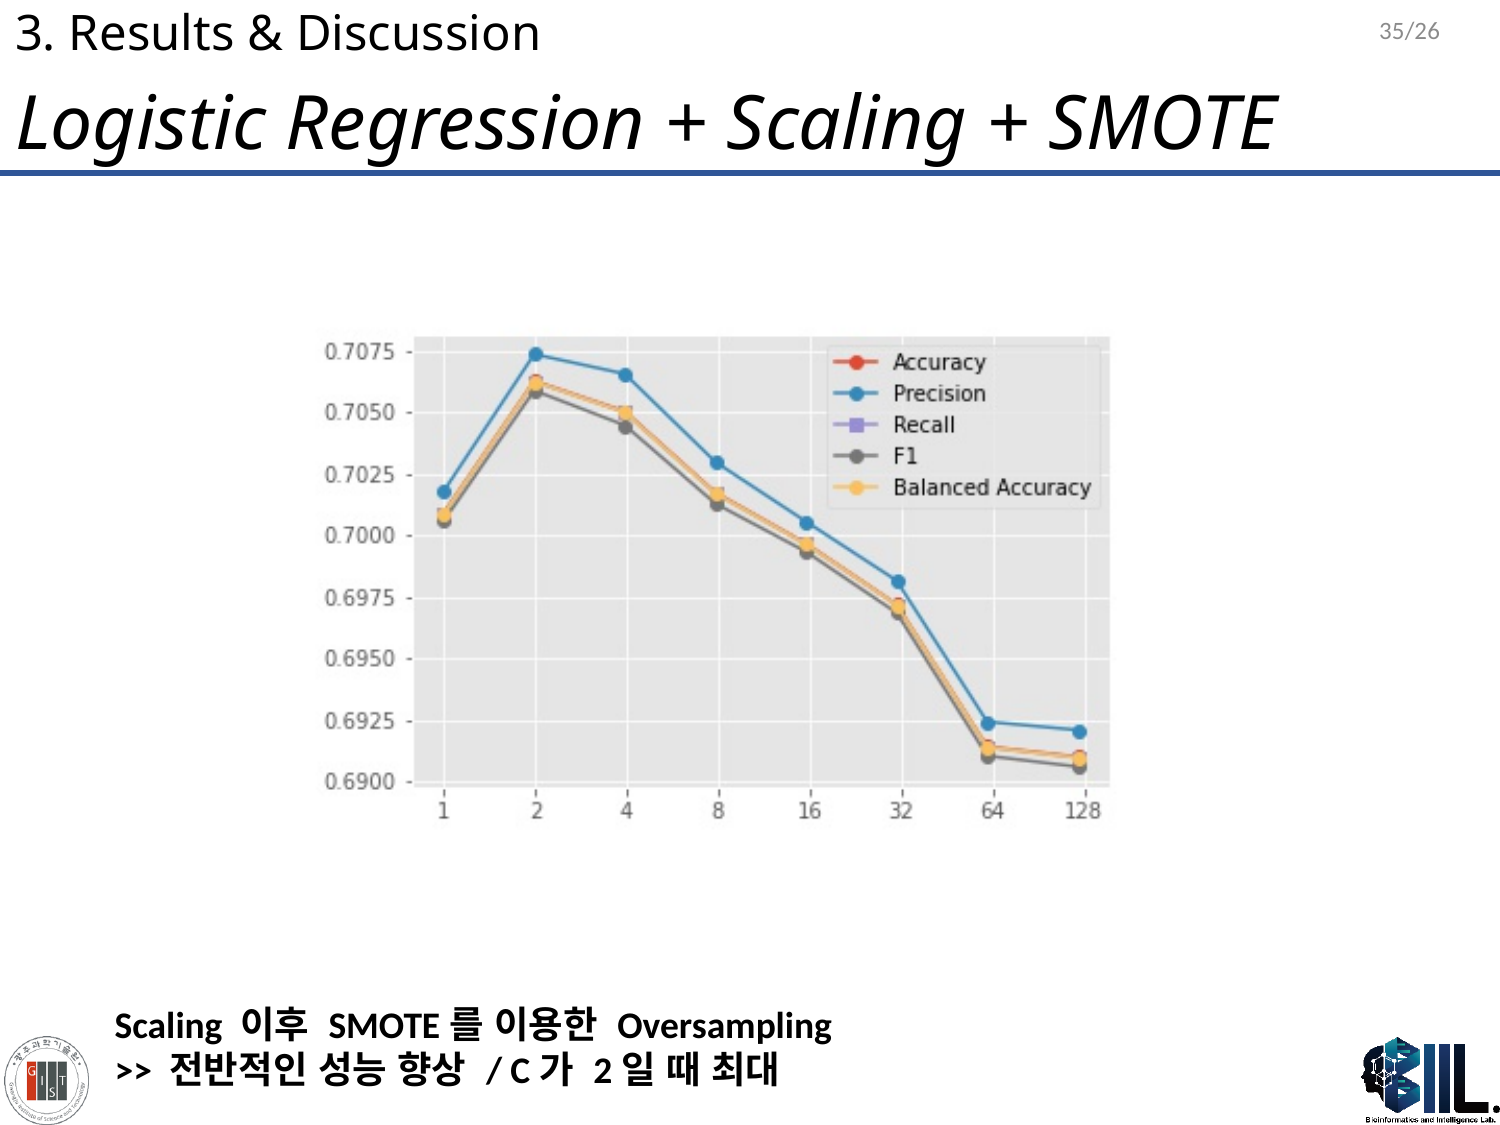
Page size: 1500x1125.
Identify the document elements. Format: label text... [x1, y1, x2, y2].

text_box Logistic Regression + Scaling + SMOTE [0, 176, 1500, 183]
picture [299, 262, 1200, 863]
text_box Logistic Regression + Scaling + SMOTE [0, 68, 1500, 170]
text_box Scaling 이후 SMOTE를 이용한 Oversampling >> 전반적인 성능 향상 / C가 2일 때 최대 [99, 993, 1500, 1099]
title 3. Results & Discussion [0, 0, 602, 68]
slide_number 35/26 [1117, 0, 1455, 60]
picture [1361, 1099, 1500, 1125]
picture [4, 1036, 89, 1125]
